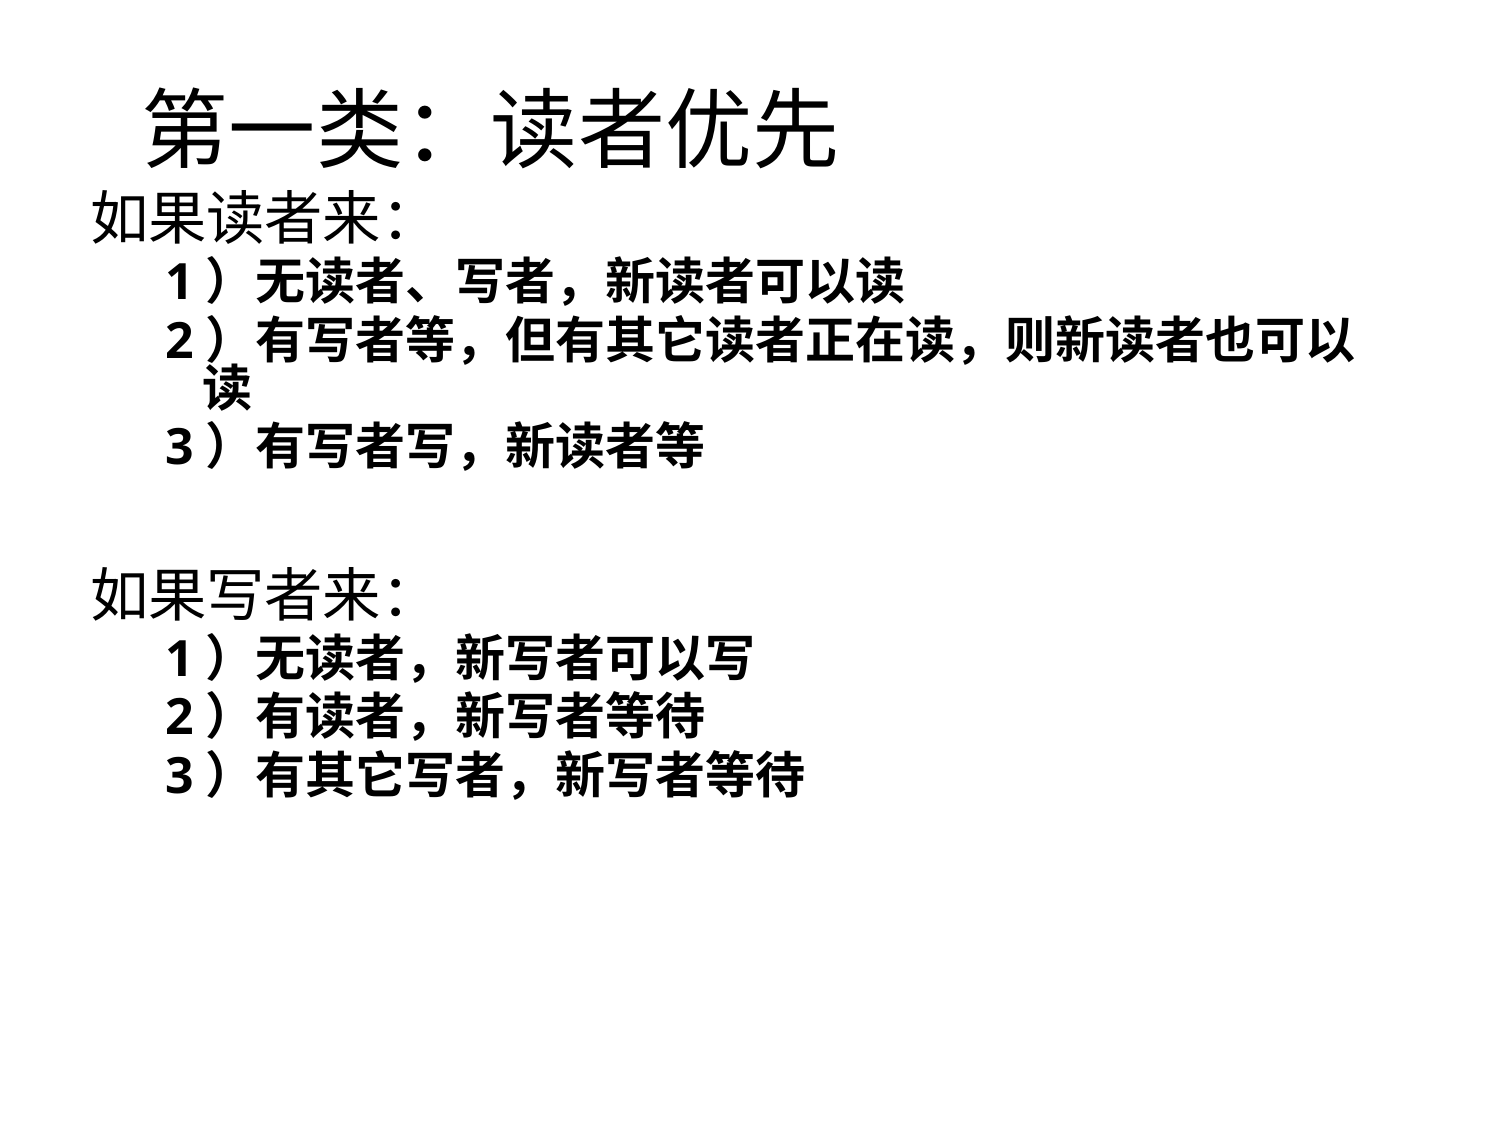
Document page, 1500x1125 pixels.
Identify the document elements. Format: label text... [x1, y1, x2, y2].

title 第一类：读者优先 [126, 78, 1214, 187]
list 如果读者来： 1）无读者、写者，新读者可以读 2）有写者等，但有其它读者正在读，则新读者也可以读 3）有写者写，新读者等 如果写者来： 1）无读者，新写者可以写 2）有读者，新写者等待 3）有其它写者，新写者等待 [75, 187, 1388, 1047]
